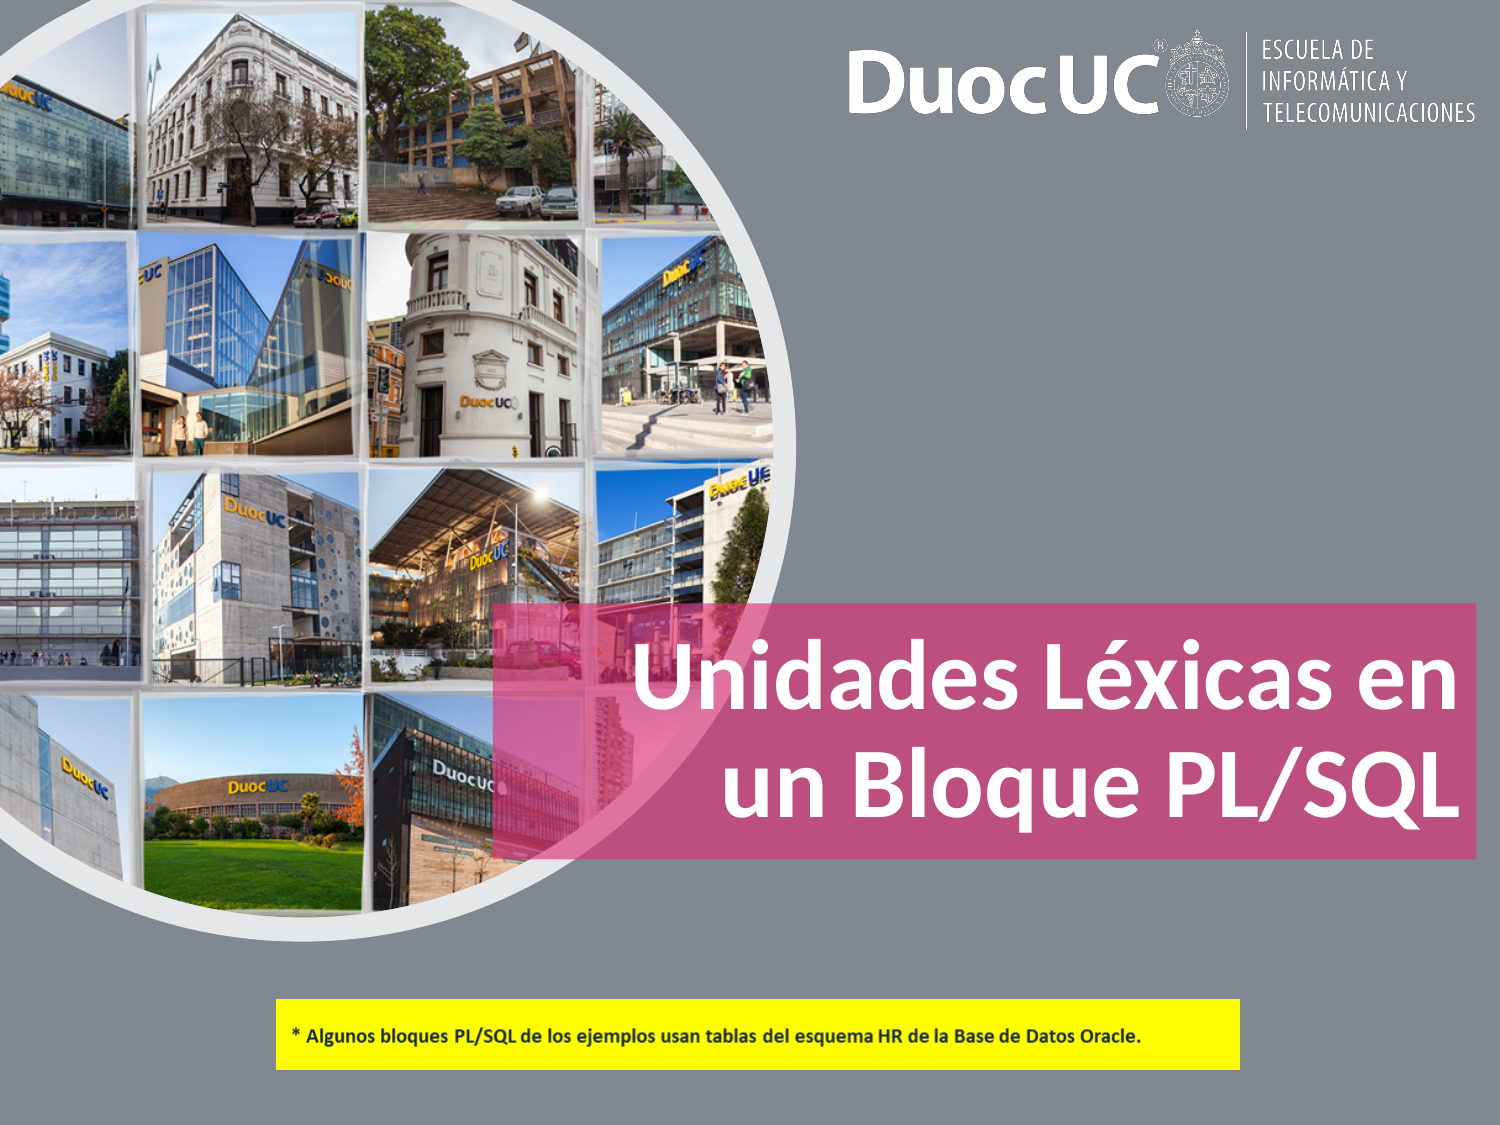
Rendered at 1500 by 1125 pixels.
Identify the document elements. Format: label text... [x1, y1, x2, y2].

picture [276, 999, 1240, 1071]
picture [849, 30, 1475, 130]
title Unidades Léxicas en un Bloque PL/SQL [492, 603, 1477, 860]
picture [0, 0, 774, 918]
